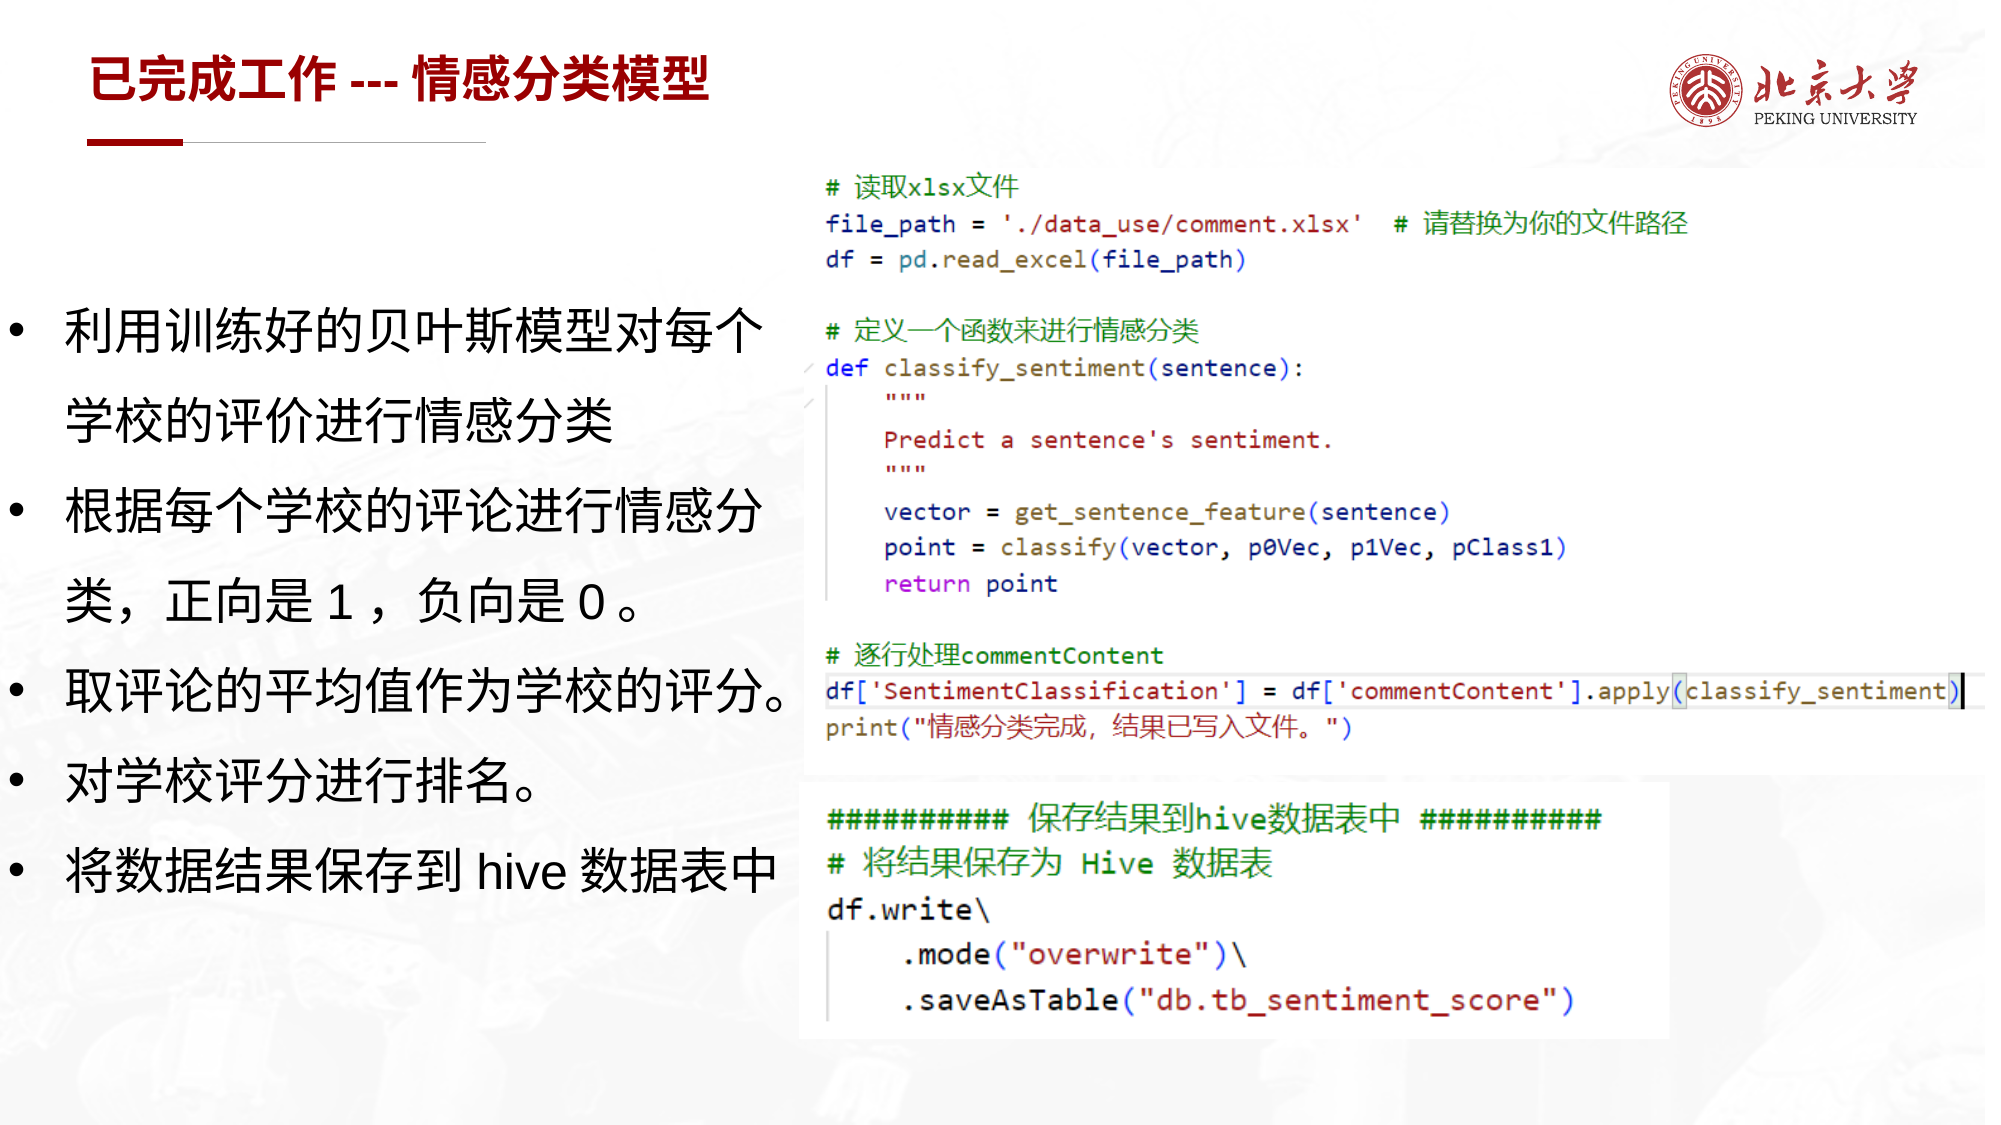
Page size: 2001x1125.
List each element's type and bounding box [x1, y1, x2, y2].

text_box [1669, 54, 1918, 128]
picture [0, 0, 1985, 1125]
